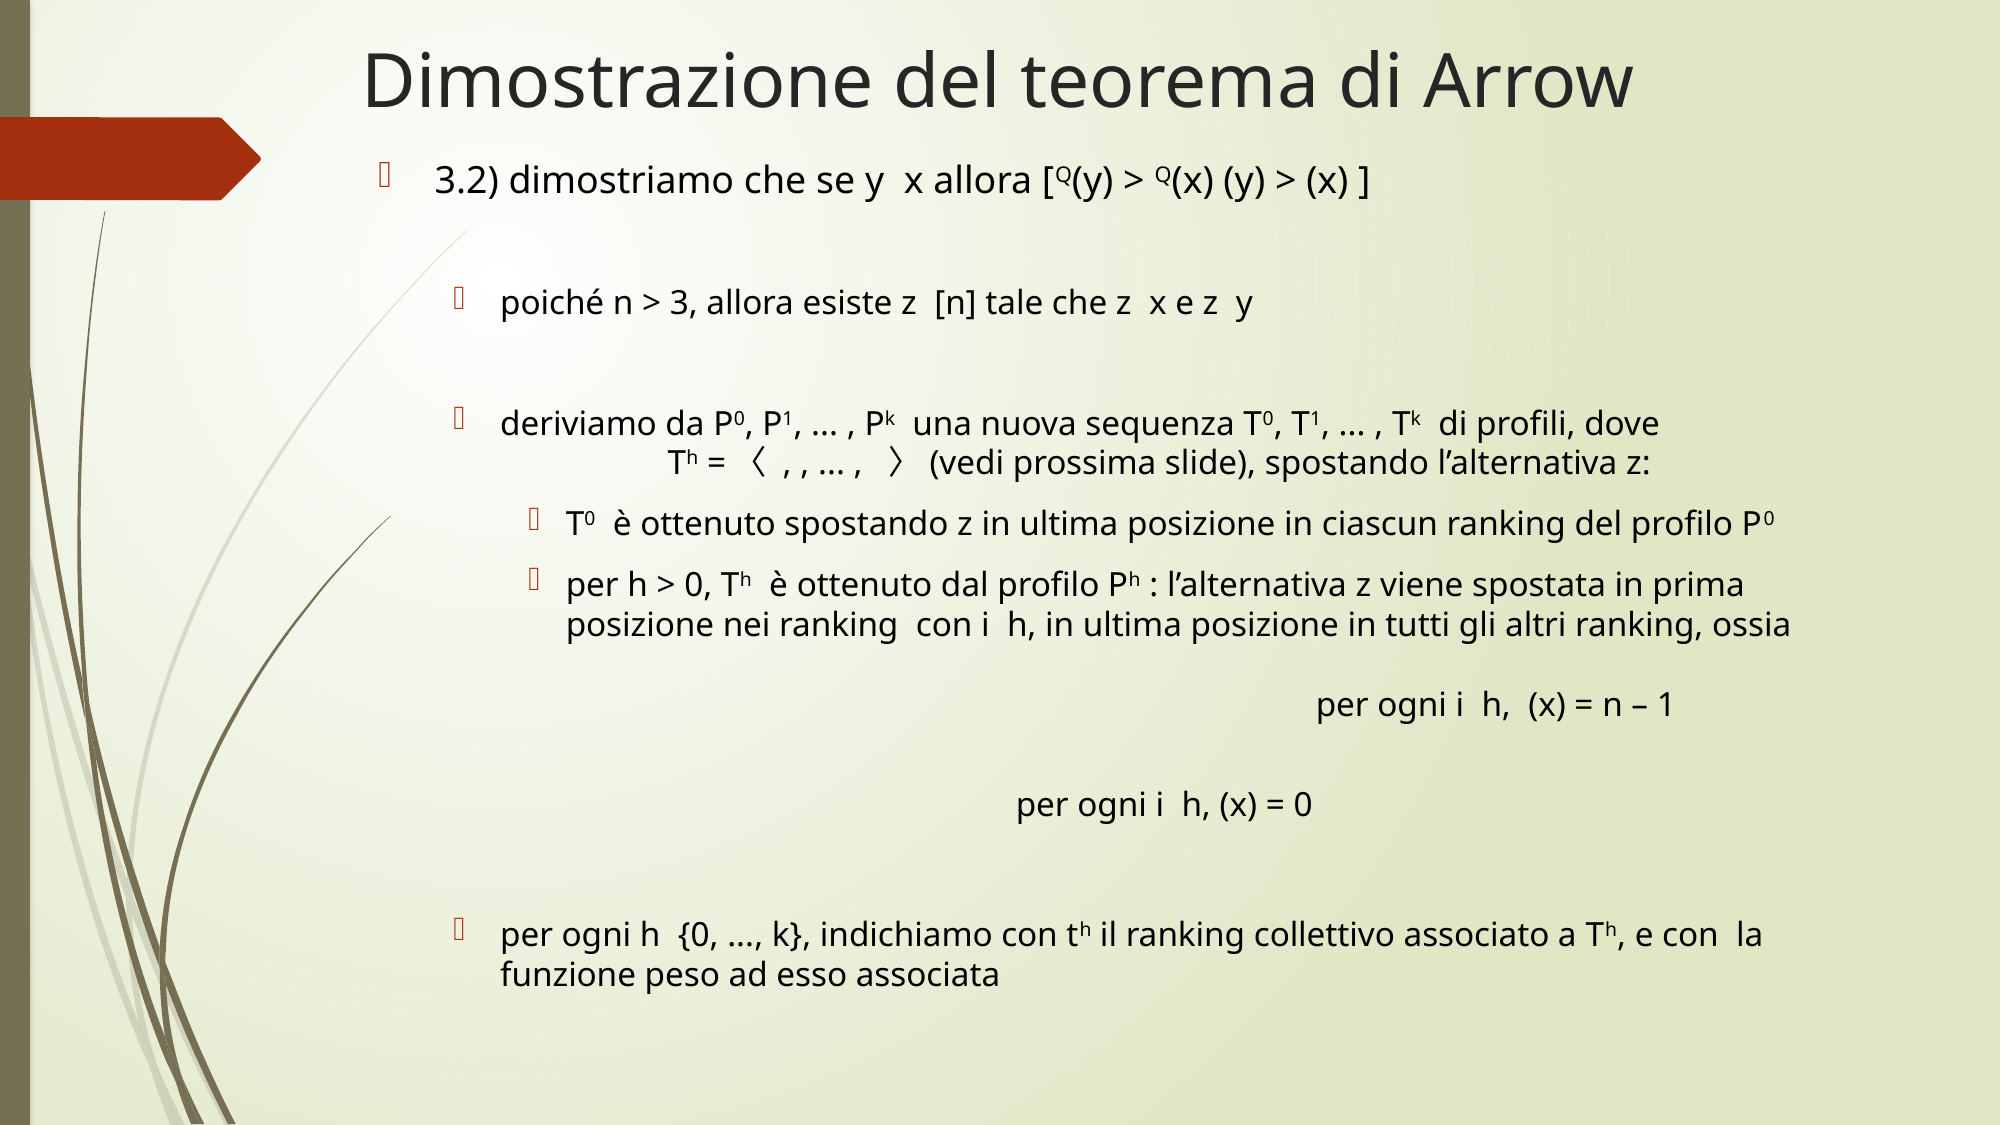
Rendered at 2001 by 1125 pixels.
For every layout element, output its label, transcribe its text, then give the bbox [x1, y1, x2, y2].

title Dimostrazione del teorema di Arrow [346, 25, 1809, 136]
